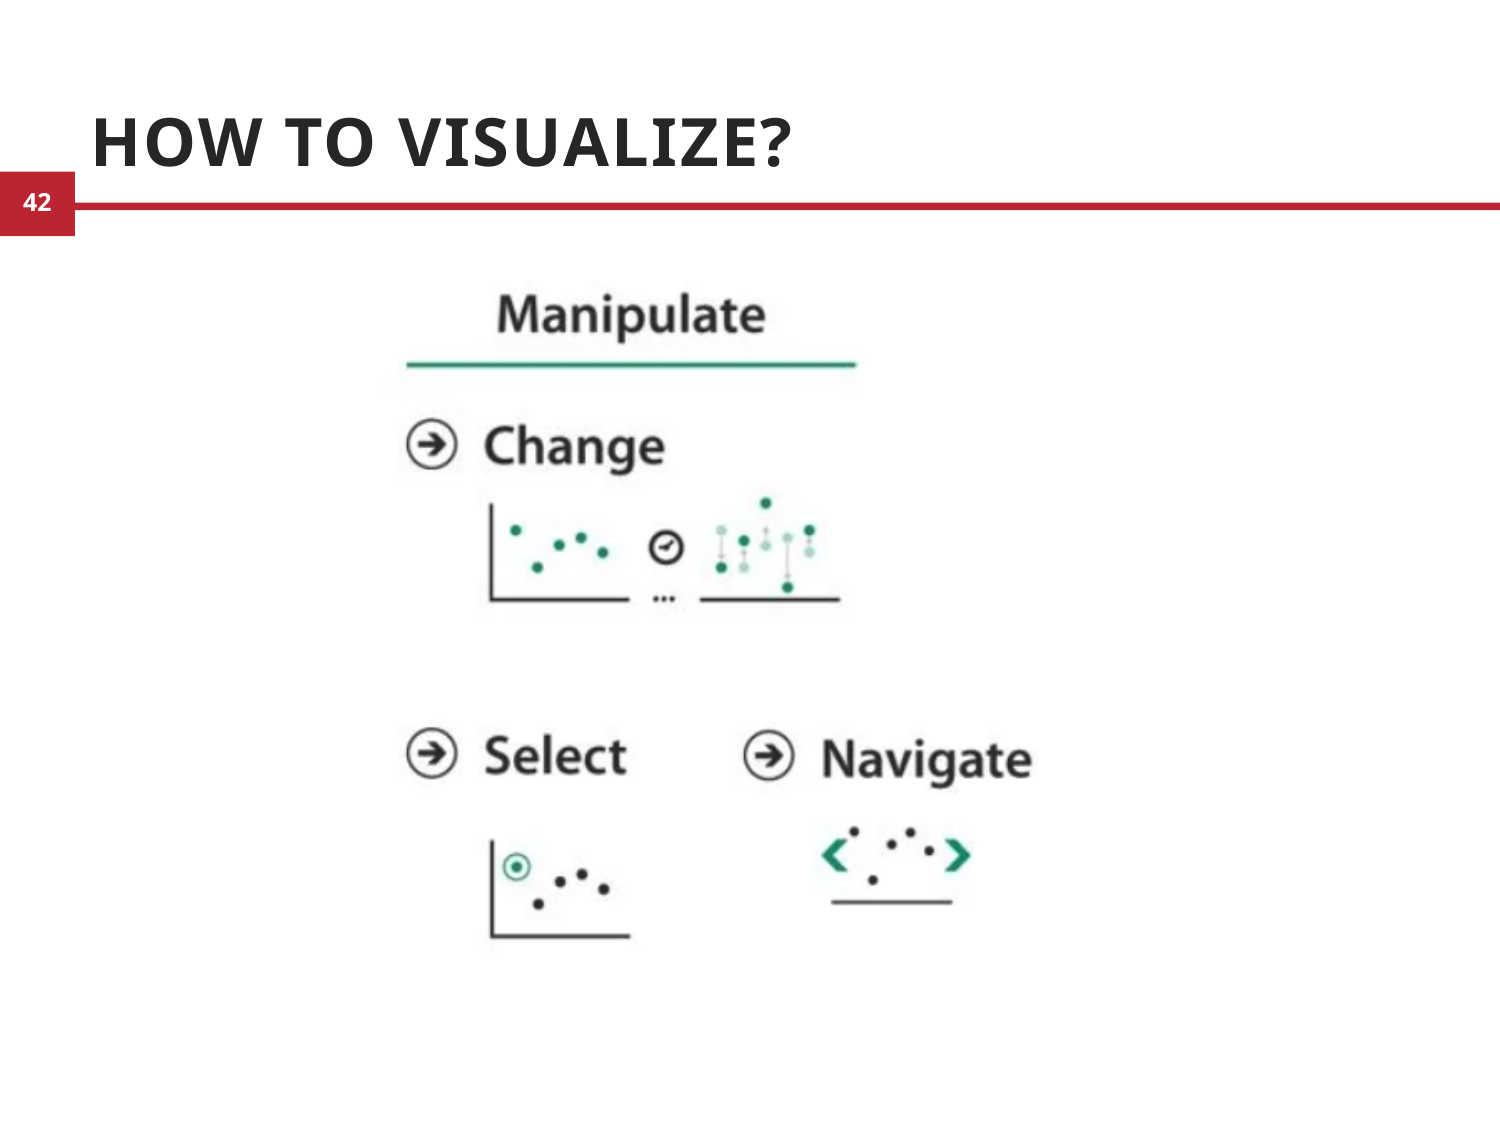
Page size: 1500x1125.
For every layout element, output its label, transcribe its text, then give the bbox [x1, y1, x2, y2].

picture [361, 274, 1233, 985]
title How to Visualize? [75, 56, 1425, 188]
